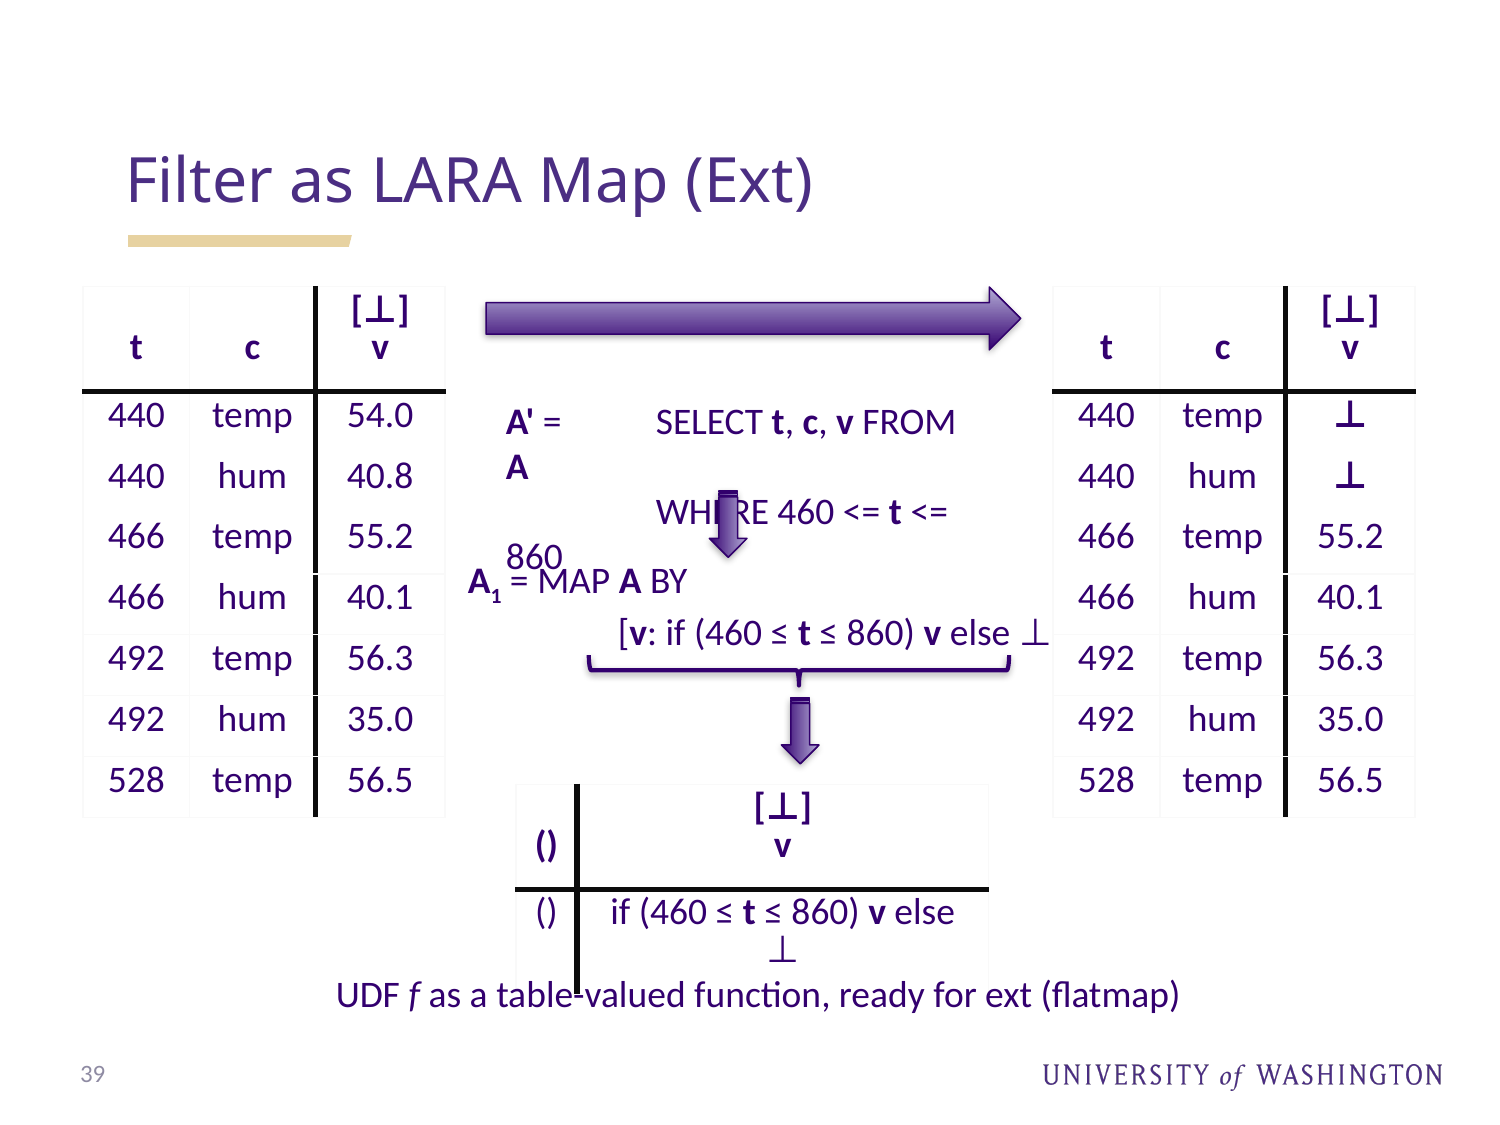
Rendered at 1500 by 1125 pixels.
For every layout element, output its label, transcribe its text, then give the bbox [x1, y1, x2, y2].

text_box A' = select t, c, v from A where 460 <= t <= 860 [490, 389, 989, 549]
table_header [⊥] v [580, 785, 988, 887]
table_cell 56.3 [1288, 635, 1414, 695]
picture [1043, 1064, 1442, 1091]
table_cell 40.8 [318, 452, 444, 513]
table_cell 466 [1054, 513, 1159, 574]
table_cell hum [190, 452, 313, 513]
table_cell ⊥ [1288, 394, 1414, 452]
table_cell temp [1161, 757, 1283, 817]
table_header [⊥] v [318, 287, 444, 389]
table_cell 492 [1054, 696, 1159, 756]
table_header t [1054, 287, 1159, 389]
text_box A1 = Map A by [v: if (460 ≤ t ≤ 860) v else ⊥] [453, 549, 1052, 660]
text_box [780, 697, 820, 765]
table_cell 56.5 [1288, 757, 1414, 817]
table_cell hum [190, 696, 313, 756]
table_cell 492 [84, 696, 189, 756]
table_header [⊥] v [1288, 287, 1414, 389]
slide_number 39 [64, 1042, 403, 1103]
table_cell ⊥ [1288, 452, 1414, 513]
table_header t [84, 287, 189, 389]
table_cell temp [1161, 513, 1283, 574]
table_cell 440 [1054, 452, 1159, 513]
table_cell temp [190, 394, 313, 452]
table_cell 466 [1054, 574, 1159, 634]
table_header c [1161, 287, 1283, 389]
text_box [586, 655, 1012, 688]
table_cell 55.2 [318, 513, 444, 573]
text_box [485, 286, 1022, 351]
table_cell hum [1161, 452, 1283, 513]
table_header () [517, 785, 574, 887]
table_cell 35.0 [1288, 696, 1414, 756]
table_cell temp [190, 635, 313, 695]
table_cell hum [1161, 574, 1283, 634]
table_cell temp [1161, 394, 1283, 452]
table_cell 466 [84, 574, 189, 634]
table_cell () [517, 892, 574, 963]
table_cell 466 [84, 513, 189, 574]
table_cell 440 [1054, 394, 1159, 452]
table_cell 440 [84, 394, 189, 452]
table_cell 528 [84, 757, 189, 817]
table_cell 35.0 [318, 696, 444, 756]
table_cell 492 [84, 635, 189, 695]
table_cell 40.1 [318, 575, 444, 634]
table_cell 55.2 [1288, 513, 1414, 573]
table_cell if (460 ≤ t ≤ 860) v else ⊥ [580, 892, 988, 963]
table_cell hum [1161, 696, 1283, 756]
list Filter as Lara Map (Ext) [110, 60, 1453, 224]
table_cell 56.3 [318, 635, 444, 695]
table_cell 440 [84, 452, 189, 513]
table_header c [190, 287, 313, 389]
table_cell temp [190, 757, 313, 817]
table_cell 54.0 [318, 394, 444, 452]
text_box UDF f as a table-valued function, ready for ext (flatmap) [321, 963, 1197, 1023]
table_cell 56.5 [318, 757, 444, 817]
table_cell 492 [1054, 635, 1159, 695]
table_cell 40.1 [1288, 575, 1414, 634]
table_cell hum [190, 574, 313, 634]
table_cell temp [190, 513, 313, 574]
picture [128, 235, 352, 247]
table_cell 528 [1054, 757, 1159, 817]
table_cell temp [1161, 635, 1283, 695]
text_box [708, 490, 748, 558]
